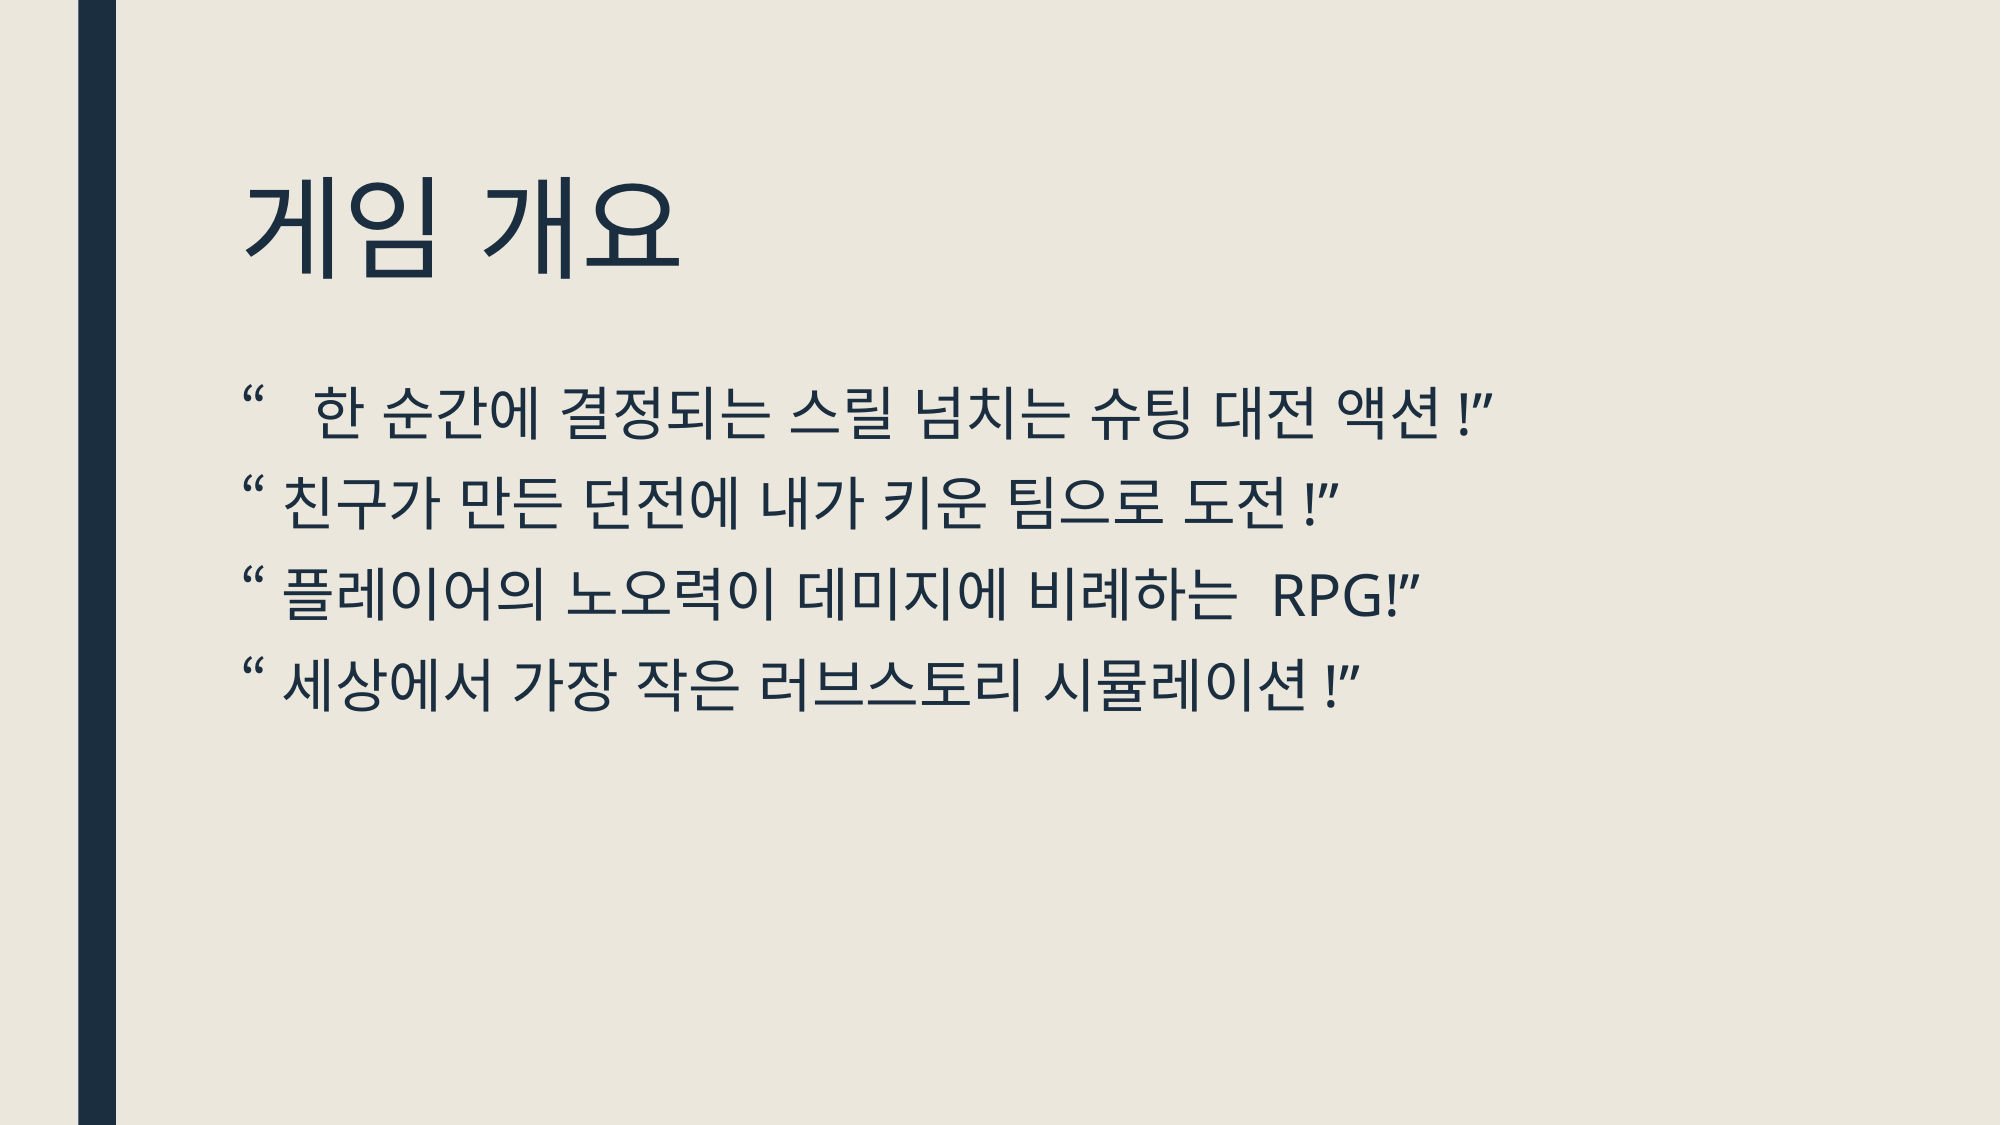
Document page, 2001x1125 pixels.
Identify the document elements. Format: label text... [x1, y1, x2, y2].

list “한 순간에 결정되는 스릴 넘치는 슈팅 대전 액션!” “친구가 만든 던전에 내가 키운 팀으로 도전!” “플레이어의 노오력이 데미지에 비례하는 RPG!” “세상에서 가장 작은 러브스토리 시뮬레이션!” [225, 375, 1800, 963]
title 게임 개요 [225, 112, 1800, 357]
